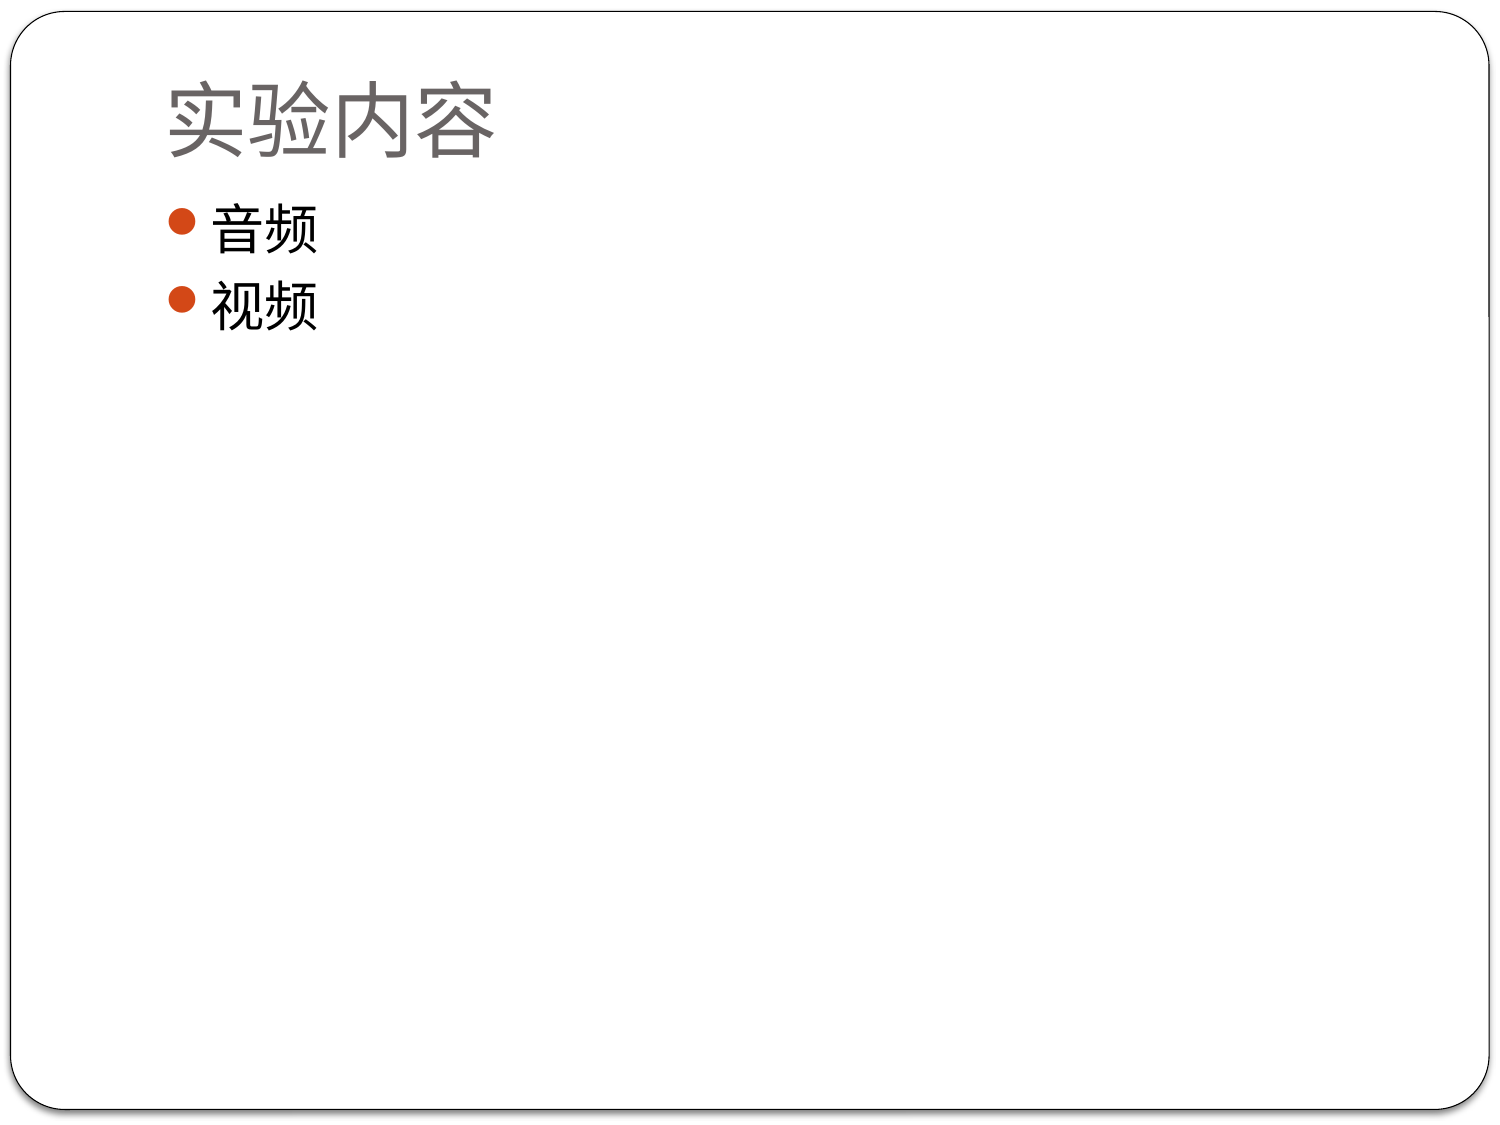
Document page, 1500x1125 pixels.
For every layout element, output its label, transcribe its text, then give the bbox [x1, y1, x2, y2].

list 音频 视频 [150, 187, 1425, 938]
title 实验内容 [150, 0, 1425, 183]
